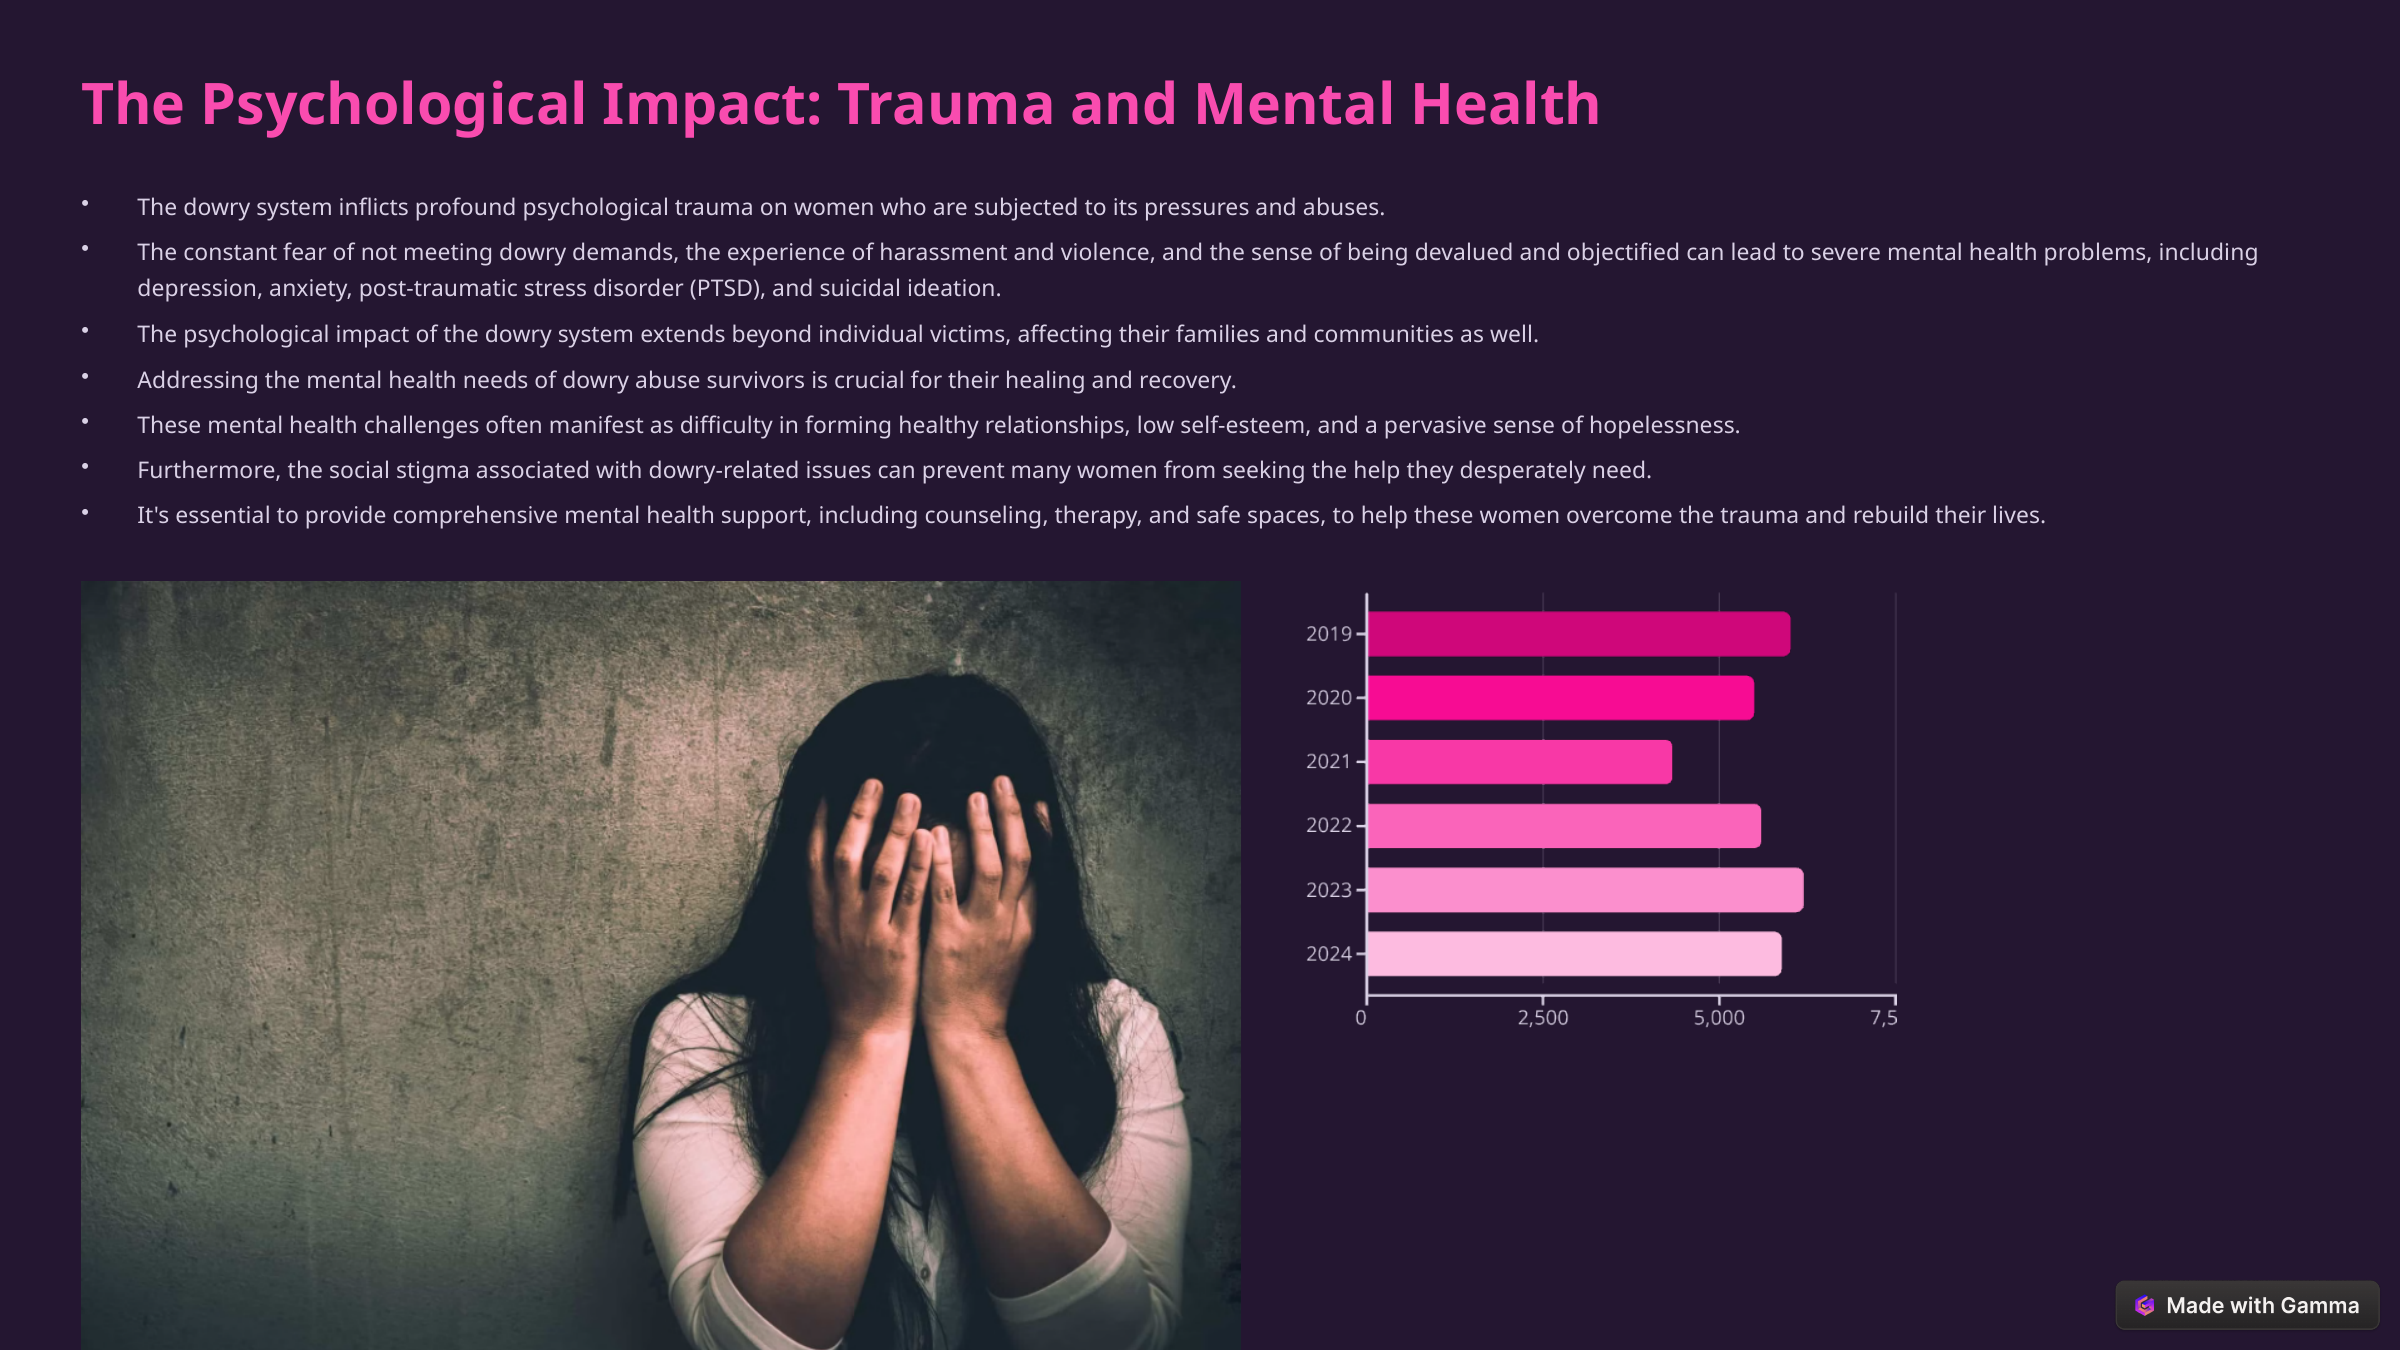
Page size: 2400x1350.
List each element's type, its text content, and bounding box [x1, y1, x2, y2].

text_box The Psychological Impact: Trauma and Mental Health [81, 63, 1535, 137]
text_box Addressing the mental health needs of dowry abuse survivors is crucial for their healing and recovery. [81, 356, 2319, 394]
text_box The dowry system inflicts profound psychological trauma on women who are subjected to its pressures and abuses. [81, 183, 2319, 221]
text_box The constant fear of not meeting dowry demands, the experience of harassment and violence, and the sense of being devalued and objectified can lead to severe mental health problems, including depression, anxiety, post-traumatic stress disorder (PTSD), and suicidal ideation. [81, 228, 2319, 303]
text_box The psychological impact of the dowry system extends beyond individual victims, affecting their families and communities as well. [81, 310, 2319, 348]
picture [2106, 1271, 2389, 1339]
picture [81, 581, 1241, 1350]
text_box It's essential to provide comprehensive mental health support, including counseling, therapy, and safe spaces, to help these women overcome the trauma and rebuild their lives. [81, 492, 2319, 530]
picture [1298, 581, 1897, 1032]
text_box Furthermore, the social stigma associated with dowry-related issues can prevent many women from seeking the help they desperately need. [81, 446, 2319, 484]
text_box These mental health challenges often manifest as difficulty in forming healthy relationships, low self-esteem, and a pervasive sense of hopelessness. [81, 401, 2319, 439]
